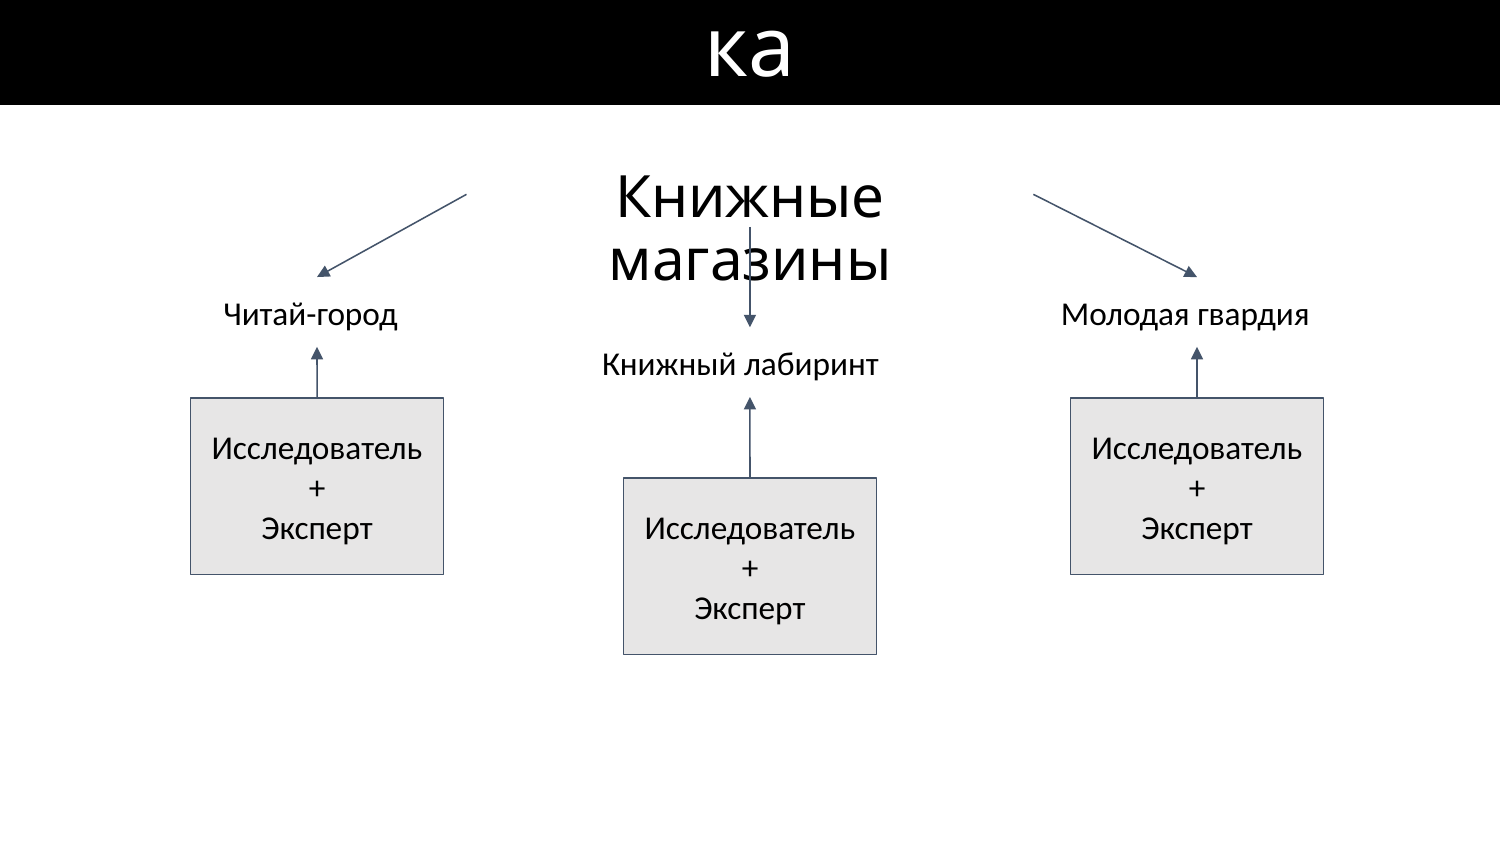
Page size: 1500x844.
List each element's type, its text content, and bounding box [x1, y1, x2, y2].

subtitle Книжные магазины [466, 161, 1034, 227]
text_box Исследователь + Эксперт [1070, 397, 1324, 575]
text_box Книжный лабиринт [587, 327, 913, 398]
text_box Исследователь + Эксперт [190, 397, 444, 575]
title Постановка [524, 2, 976, 101]
text_box Читай-город [208, 276, 426, 347]
text_box Исследователь + Эксперт [623, 477, 877, 655]
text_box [316, 194, 467, 278]
text_box [0, 0, 1500, 103]
text_box Молодая гвардия [1045, 276, 1349, 347]
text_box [1033, 194, 1198, 278]
